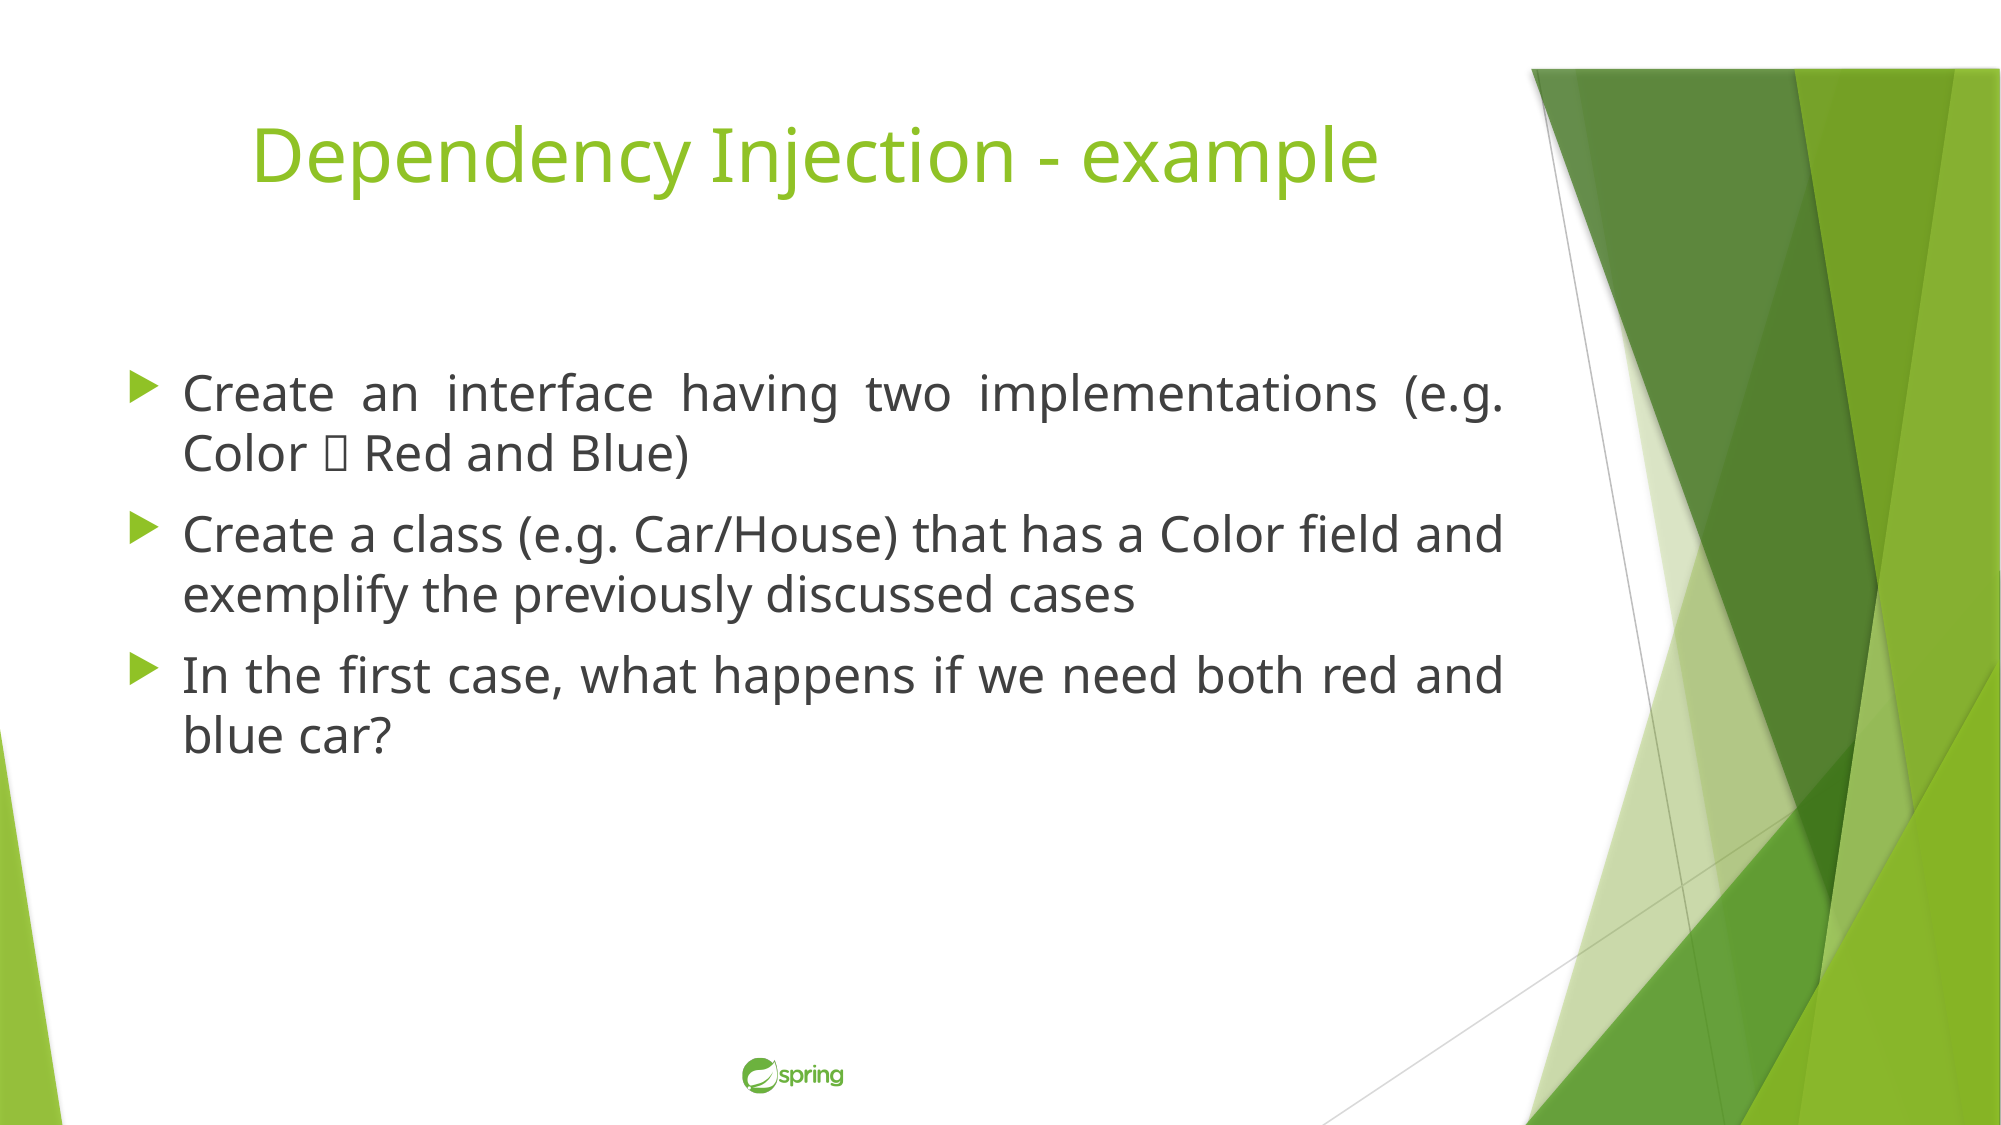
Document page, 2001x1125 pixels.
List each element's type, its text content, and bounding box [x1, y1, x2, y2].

picture [741, 1048, 845, 1103]
list Create an interface having two implementations (e.g. Color  Red and Blue) Create a class (e.g. Car/House) that has a Color field and exemplify the previously discussed cases In the first case, what happens if we need both red and blue car? [111, 354, 1522, 992]
title Dependency Injection - example [111, 99, 1522, 317]
